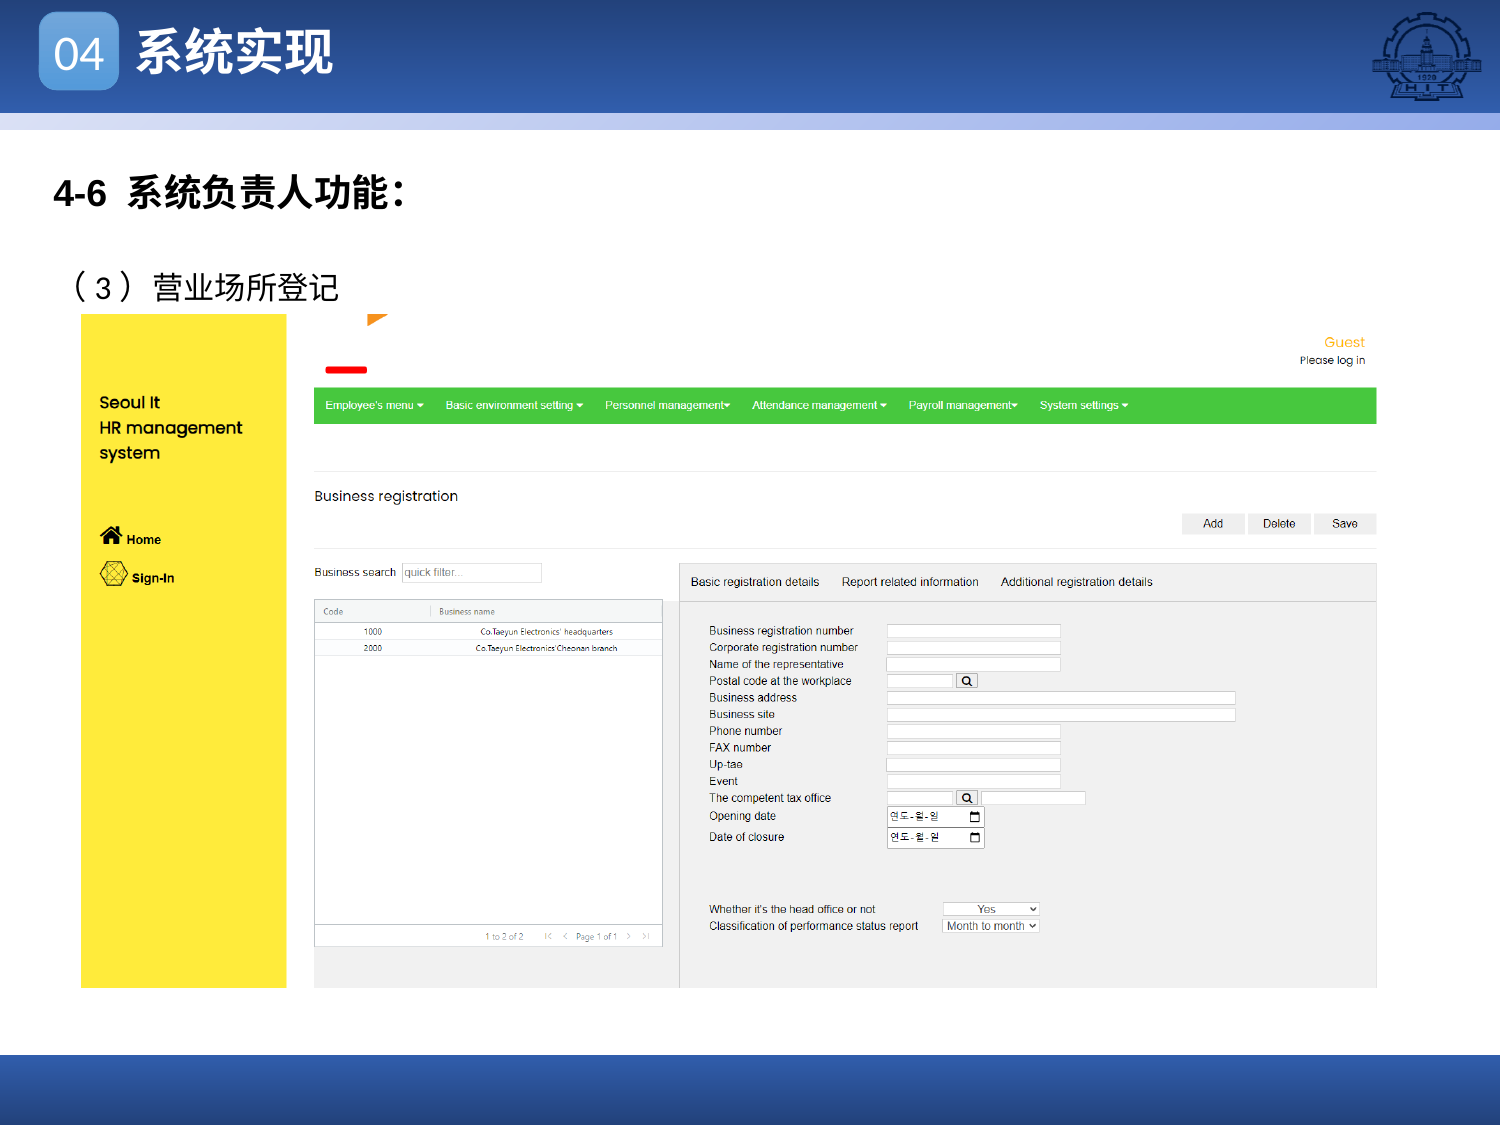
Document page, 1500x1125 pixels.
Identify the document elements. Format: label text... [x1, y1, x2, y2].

text_box 系统实现 [119, 10, 1424, 91]
picture [81, 314, 1381, 988]
text_box （3）营业场所登记 [38, 218, 1424, 314]
picture [1318, 12, 1500, 101]
text_box 04 [39, 12, 120, 88]
text_box 4-6 系统负责人功能： [38, 138, 506, 218]
